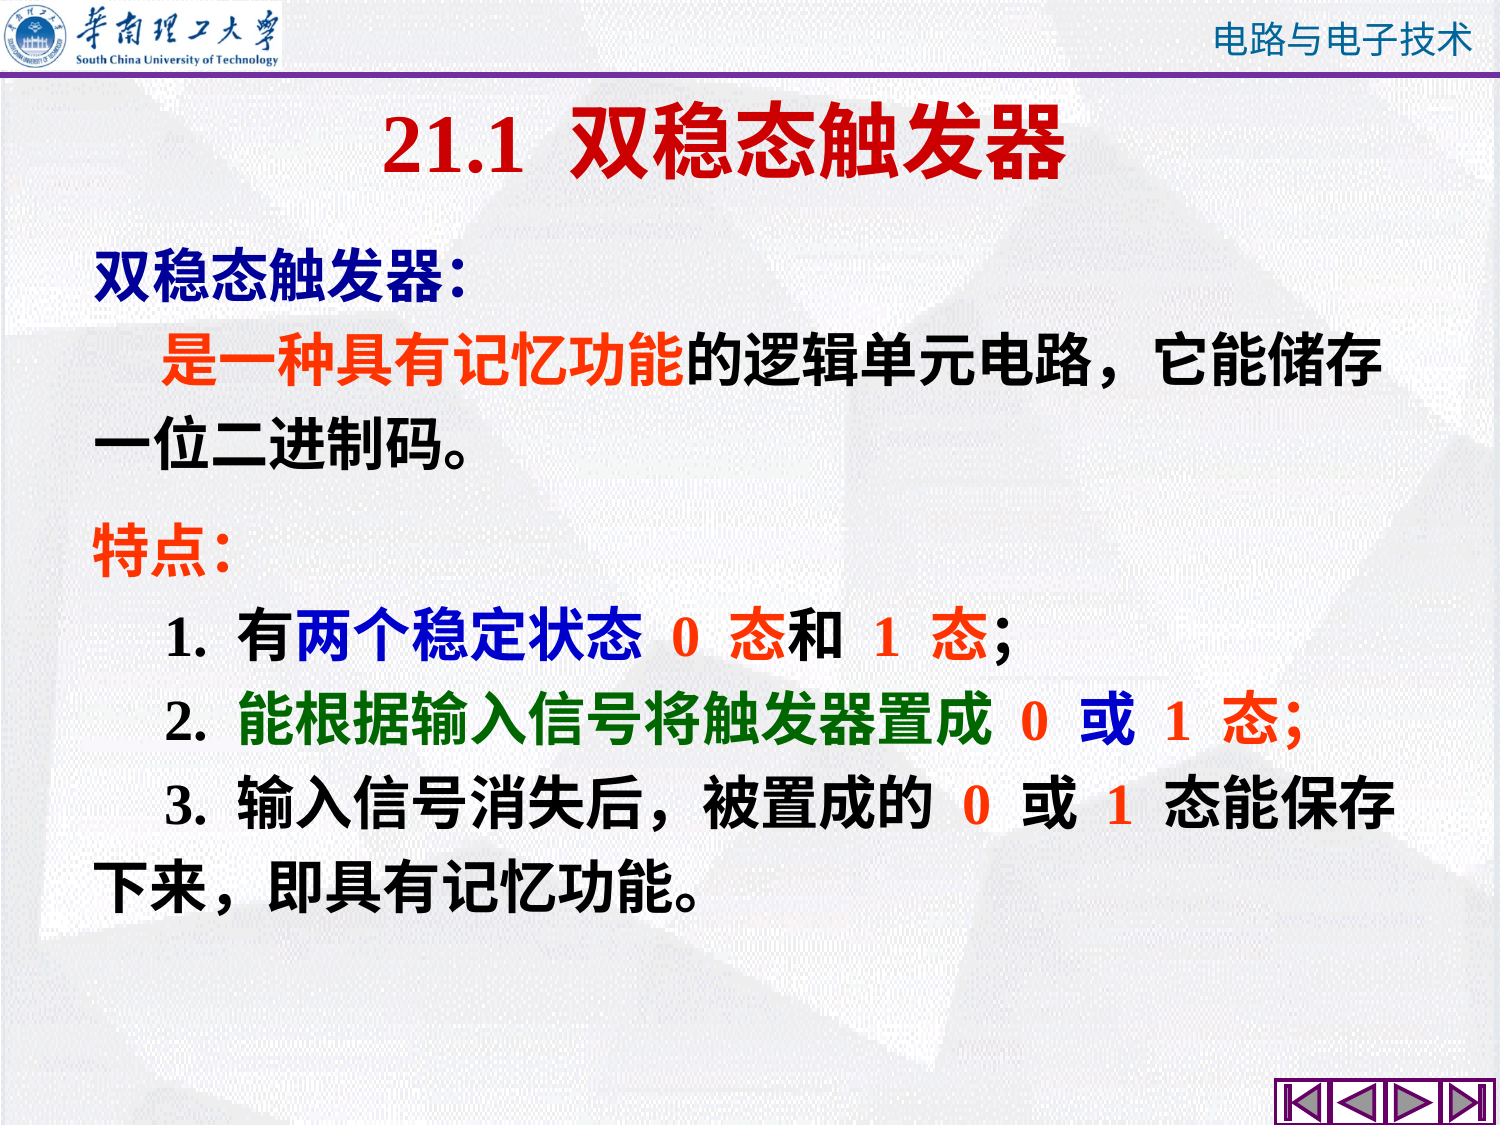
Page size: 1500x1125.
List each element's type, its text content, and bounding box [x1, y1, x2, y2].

text_box 特点： 1. 有两个稳定状态 0 态和 1 态； 2. 能根据输入信号将触发器置成 0 或 1 态； 3. 输入信号消失后，被置成的 0 或 1 态能保存 下来，即具有记忆功能。 [76, 492, 1452, 928]
picture [1, 78, 1500, 1125]
text_box 双稳态触发器： 是一种具有记忆功能的逻辑单元电路，它能储存一位二进制码。 [79, 217, 1405, 485]
picture [1, 0, 1500, 72]
title 21.1 双稳态触发器 [366, 92, 1105, 181]
